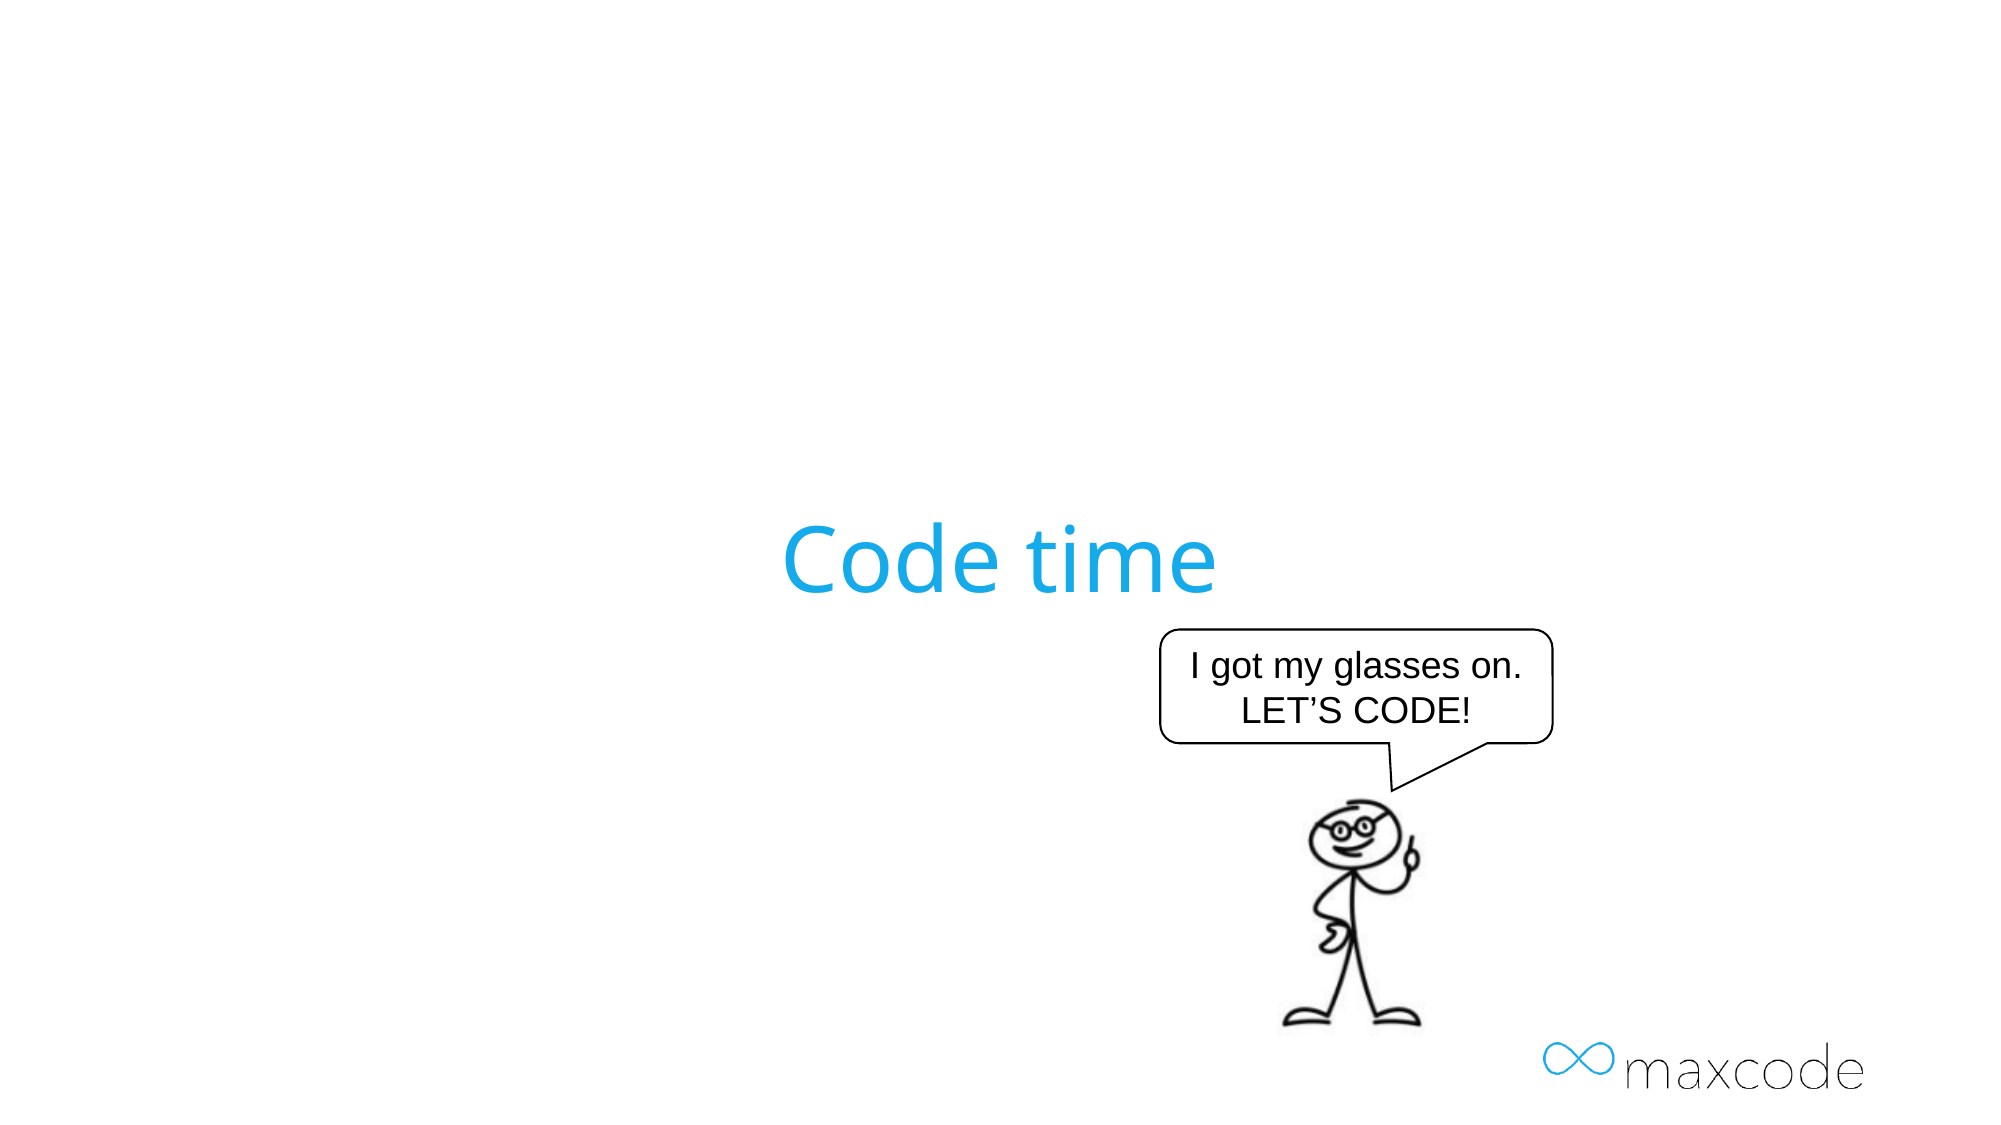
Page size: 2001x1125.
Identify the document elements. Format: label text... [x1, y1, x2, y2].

picture [1543, 1042, 1863, 1089]
picture [1275, 792, 1438, 1043]
text_box I got my glasses on. LET’S CODE! [1159, 628, 1554, 792]
title Code time [137, 478, 1863, 647]
